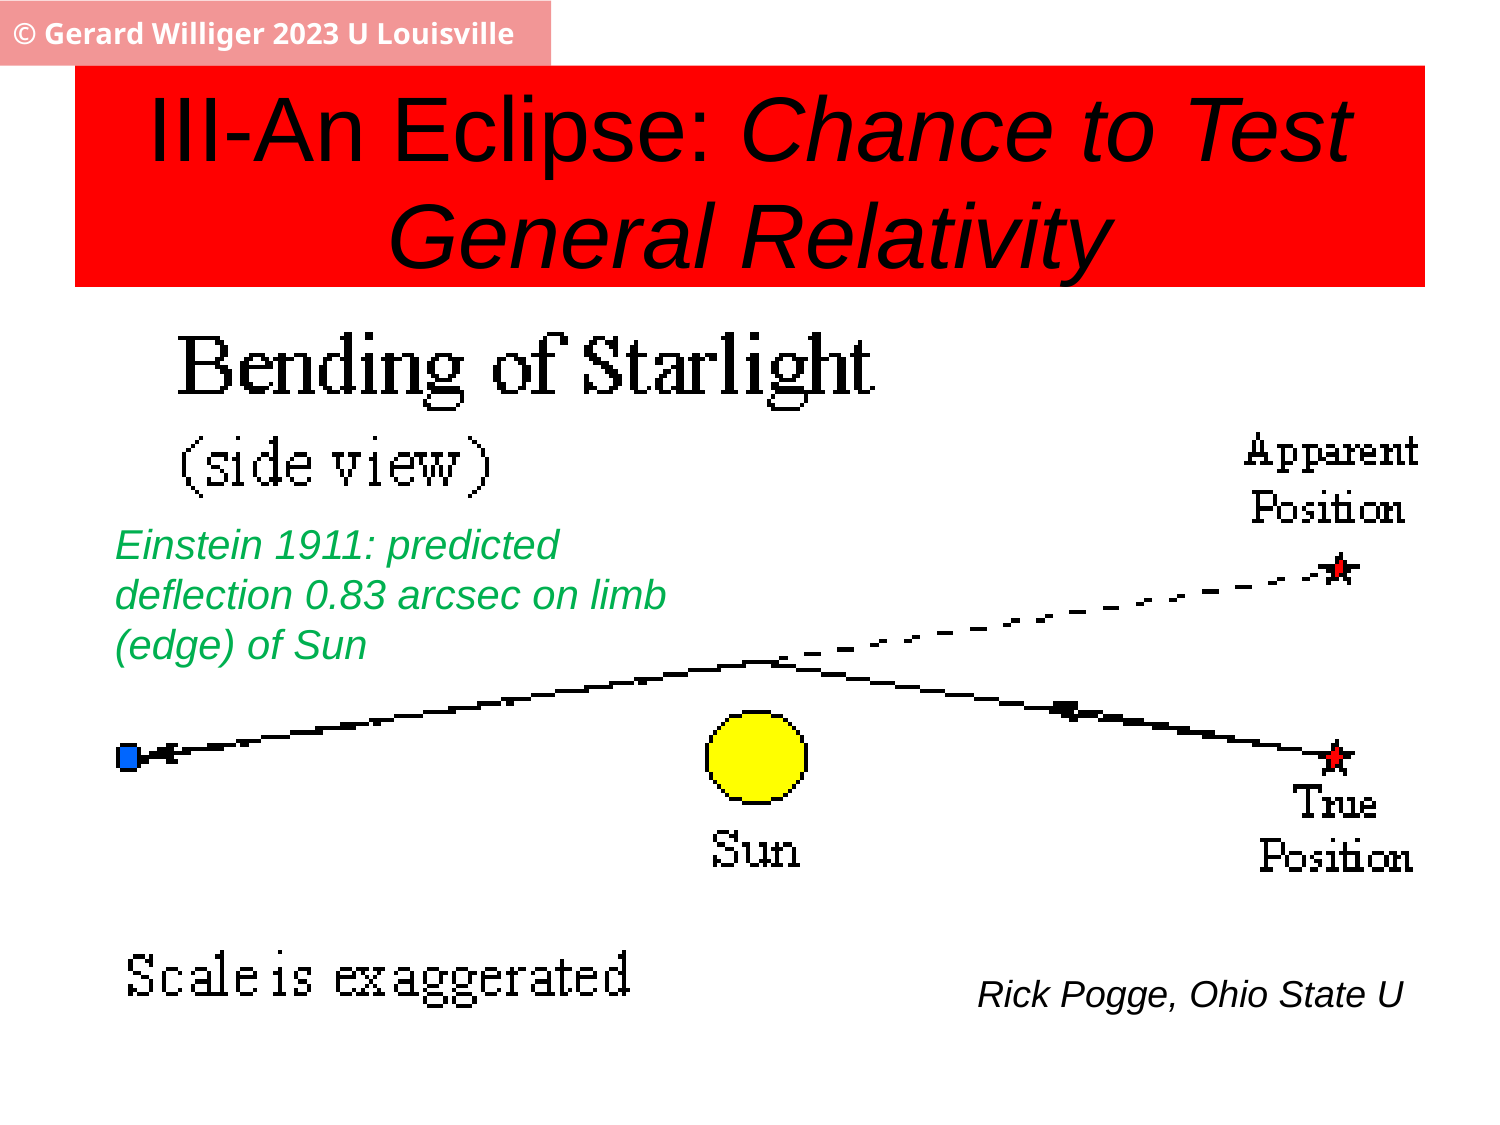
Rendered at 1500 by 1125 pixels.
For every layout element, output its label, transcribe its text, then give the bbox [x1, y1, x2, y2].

title III-An Eclipse: Chance to Test General Relativity [75, 65, 1425, 285]
text_box © Gerard Williger 2023 U Louisville [0, 0, 552, 66]
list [74, 287, 1443, 1067]
